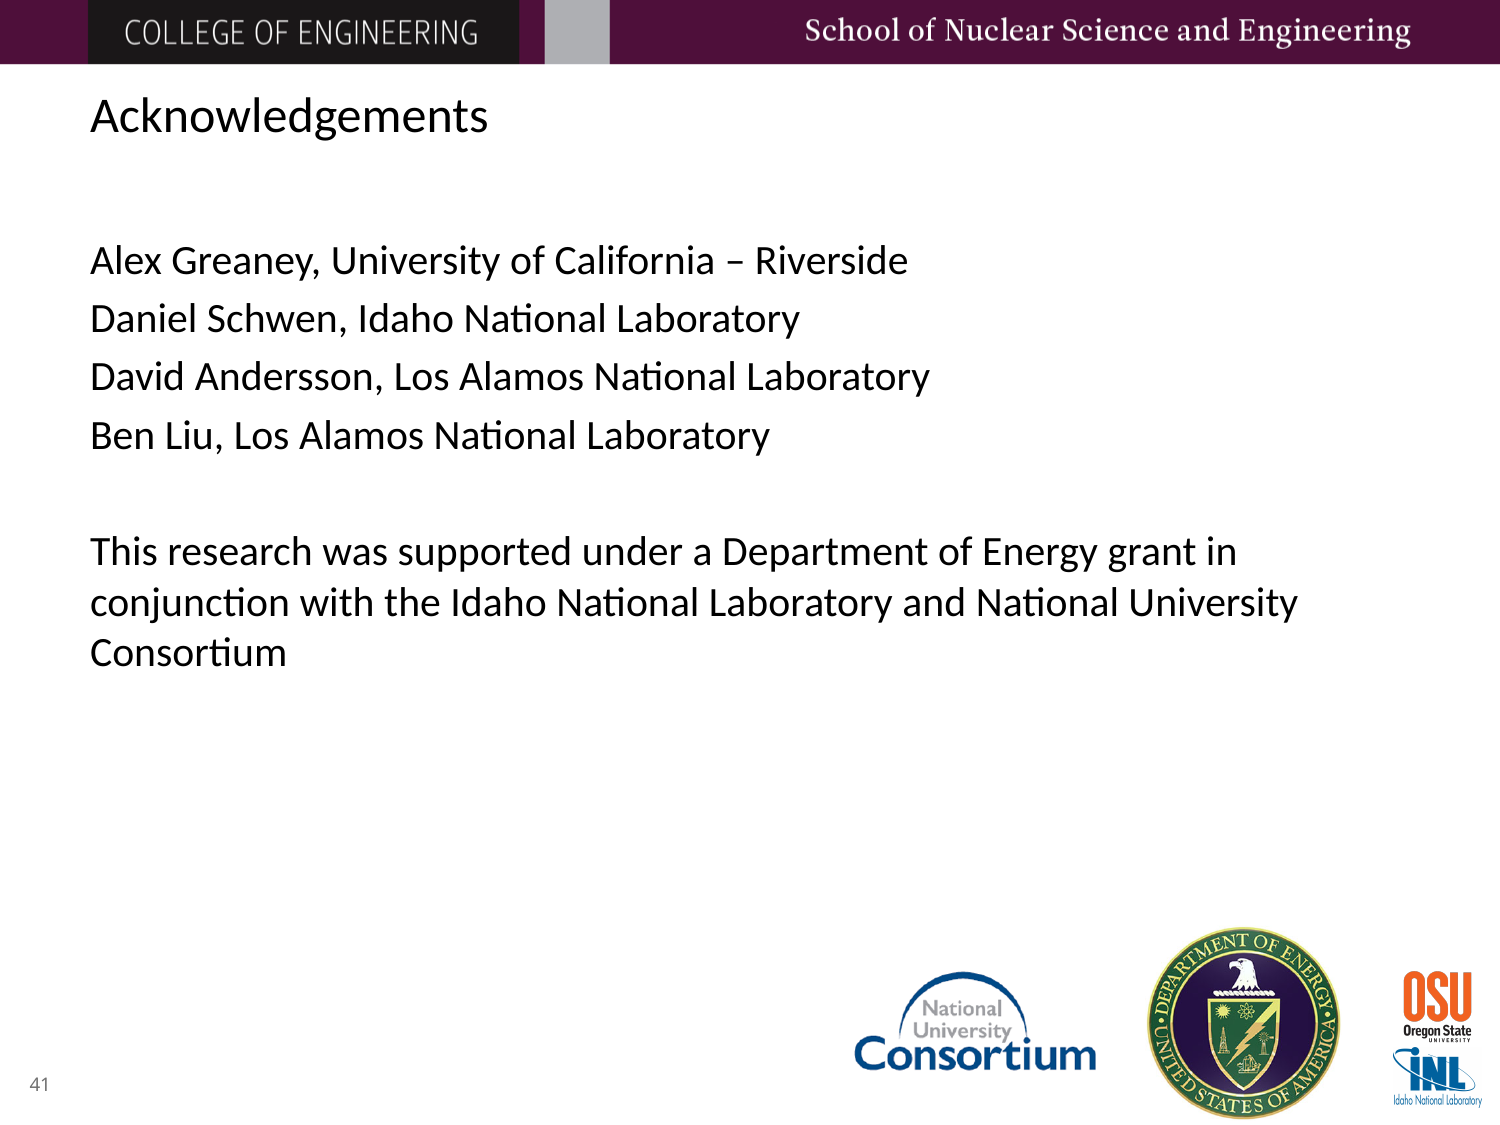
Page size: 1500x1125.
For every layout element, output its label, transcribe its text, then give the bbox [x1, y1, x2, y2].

picture [0, 0, 1500, 65]
picture [1145, 924, 1342, 1122]
title Acknowledgements [75, 75, 1425, 188]
list Alex Greaney, University of California – Riverside Daniel Schwen, Idaho National Laboratory David Andersson, Los Alamos National Laboratory Ben Liu, Los Alamos National Laboratory This research was supported under a Department of Energy grant in conjunction with the Idaho National Laboratory and National University Consortium [75, 224, 1425, 938]
slide_number 40 [14, 1073, 75, 1104]
picture [1393, 1047, 1482, 1108]
picture [826, 955, 1122, 1091]
